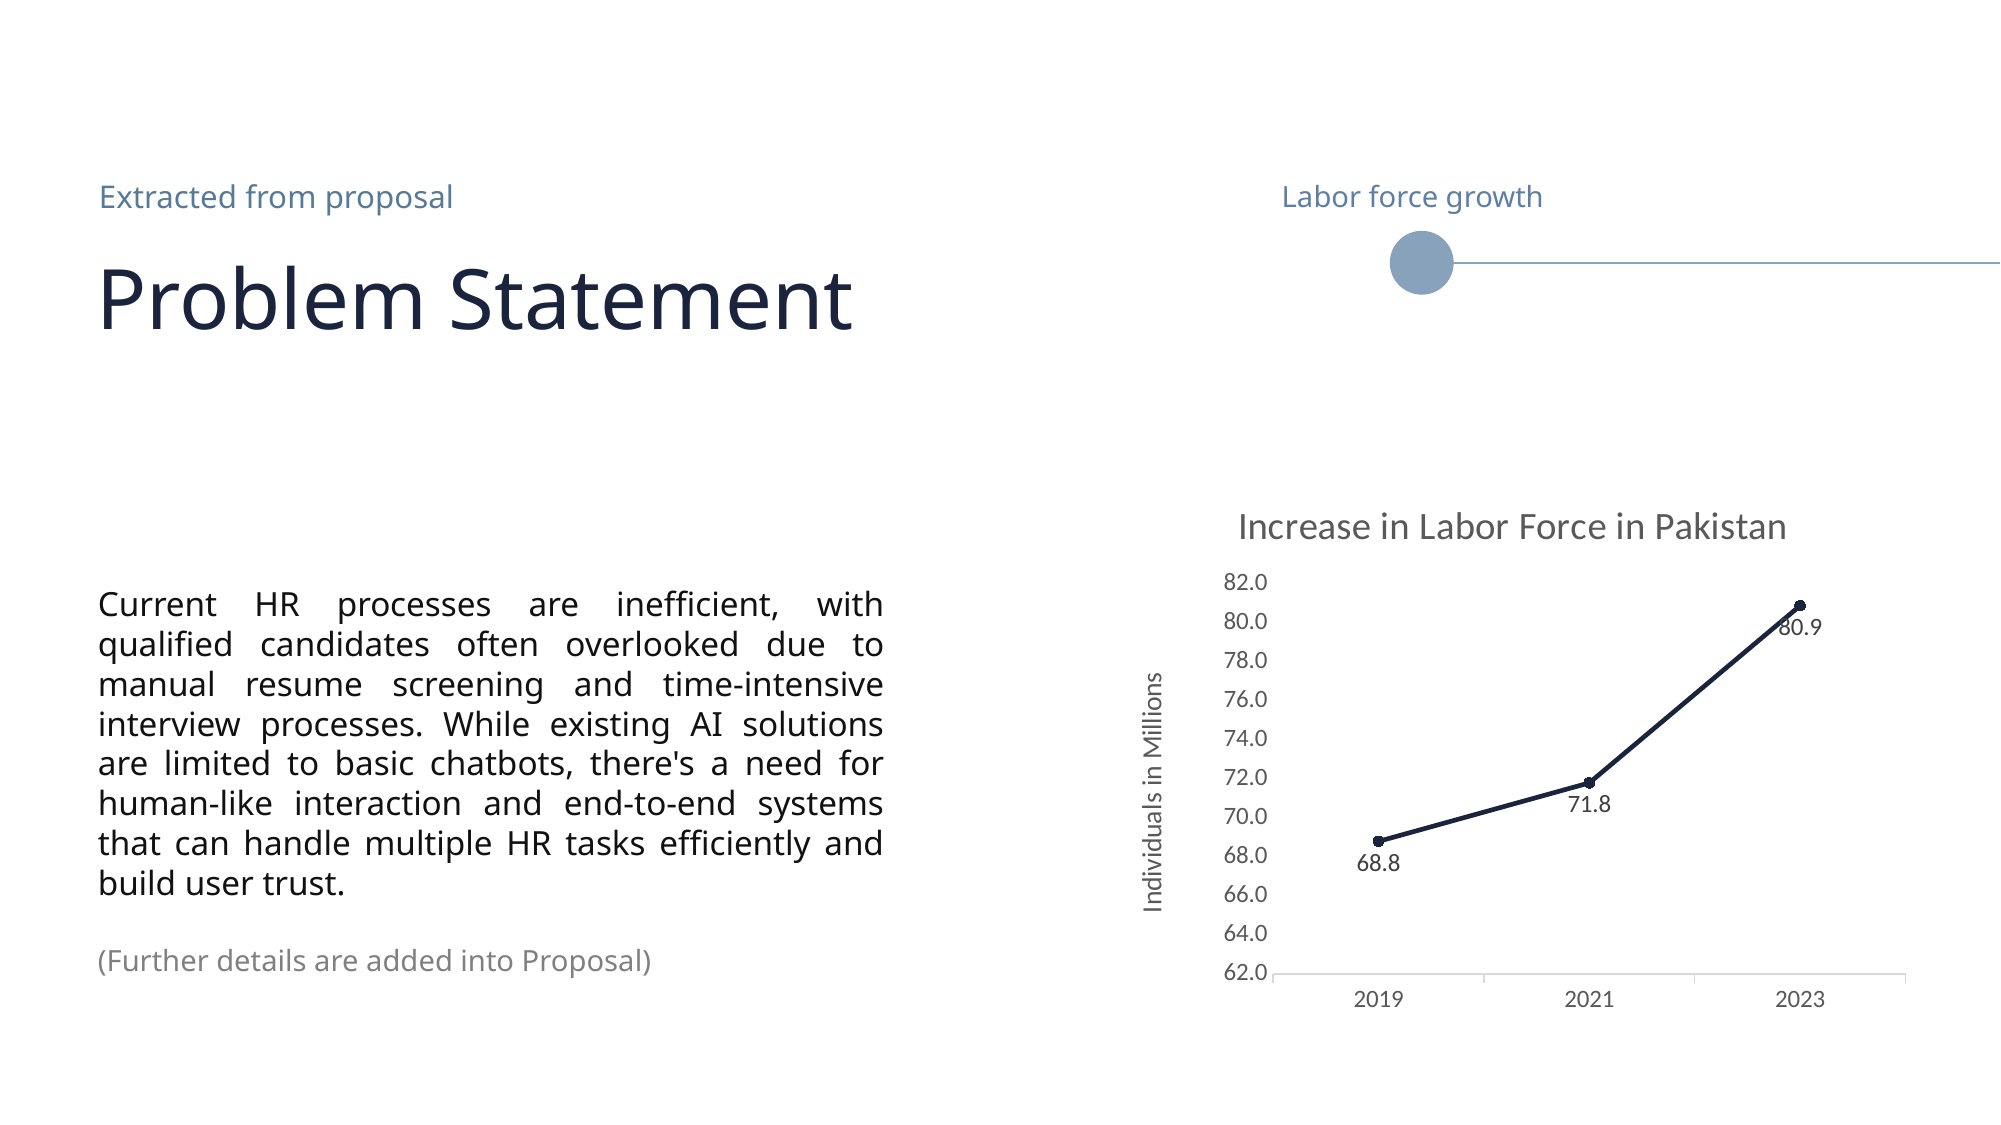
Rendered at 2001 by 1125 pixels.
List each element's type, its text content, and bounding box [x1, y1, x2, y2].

text_box Problem Statement [81, 207, 1009, 398]
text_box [1266, 168, 2000, 263]
text_box Current HR processes are inefficient, with qualified candidates often overlooked due to manual resume screening and time-intensive interview processes. While existing AI solutions are limited to basic chatbots, there's a need for human-like interaction and end-to-end systems that can handle multiple HR tasks efficiently and build user trust. (Further details are added into Proposal) [82, 599, 901, 961]
text_box [1388, 263, 1455, 296]
chart [1104, 479, 1922, 1025]
text_box Extracted from proposal [83, 163, 902, 228]
